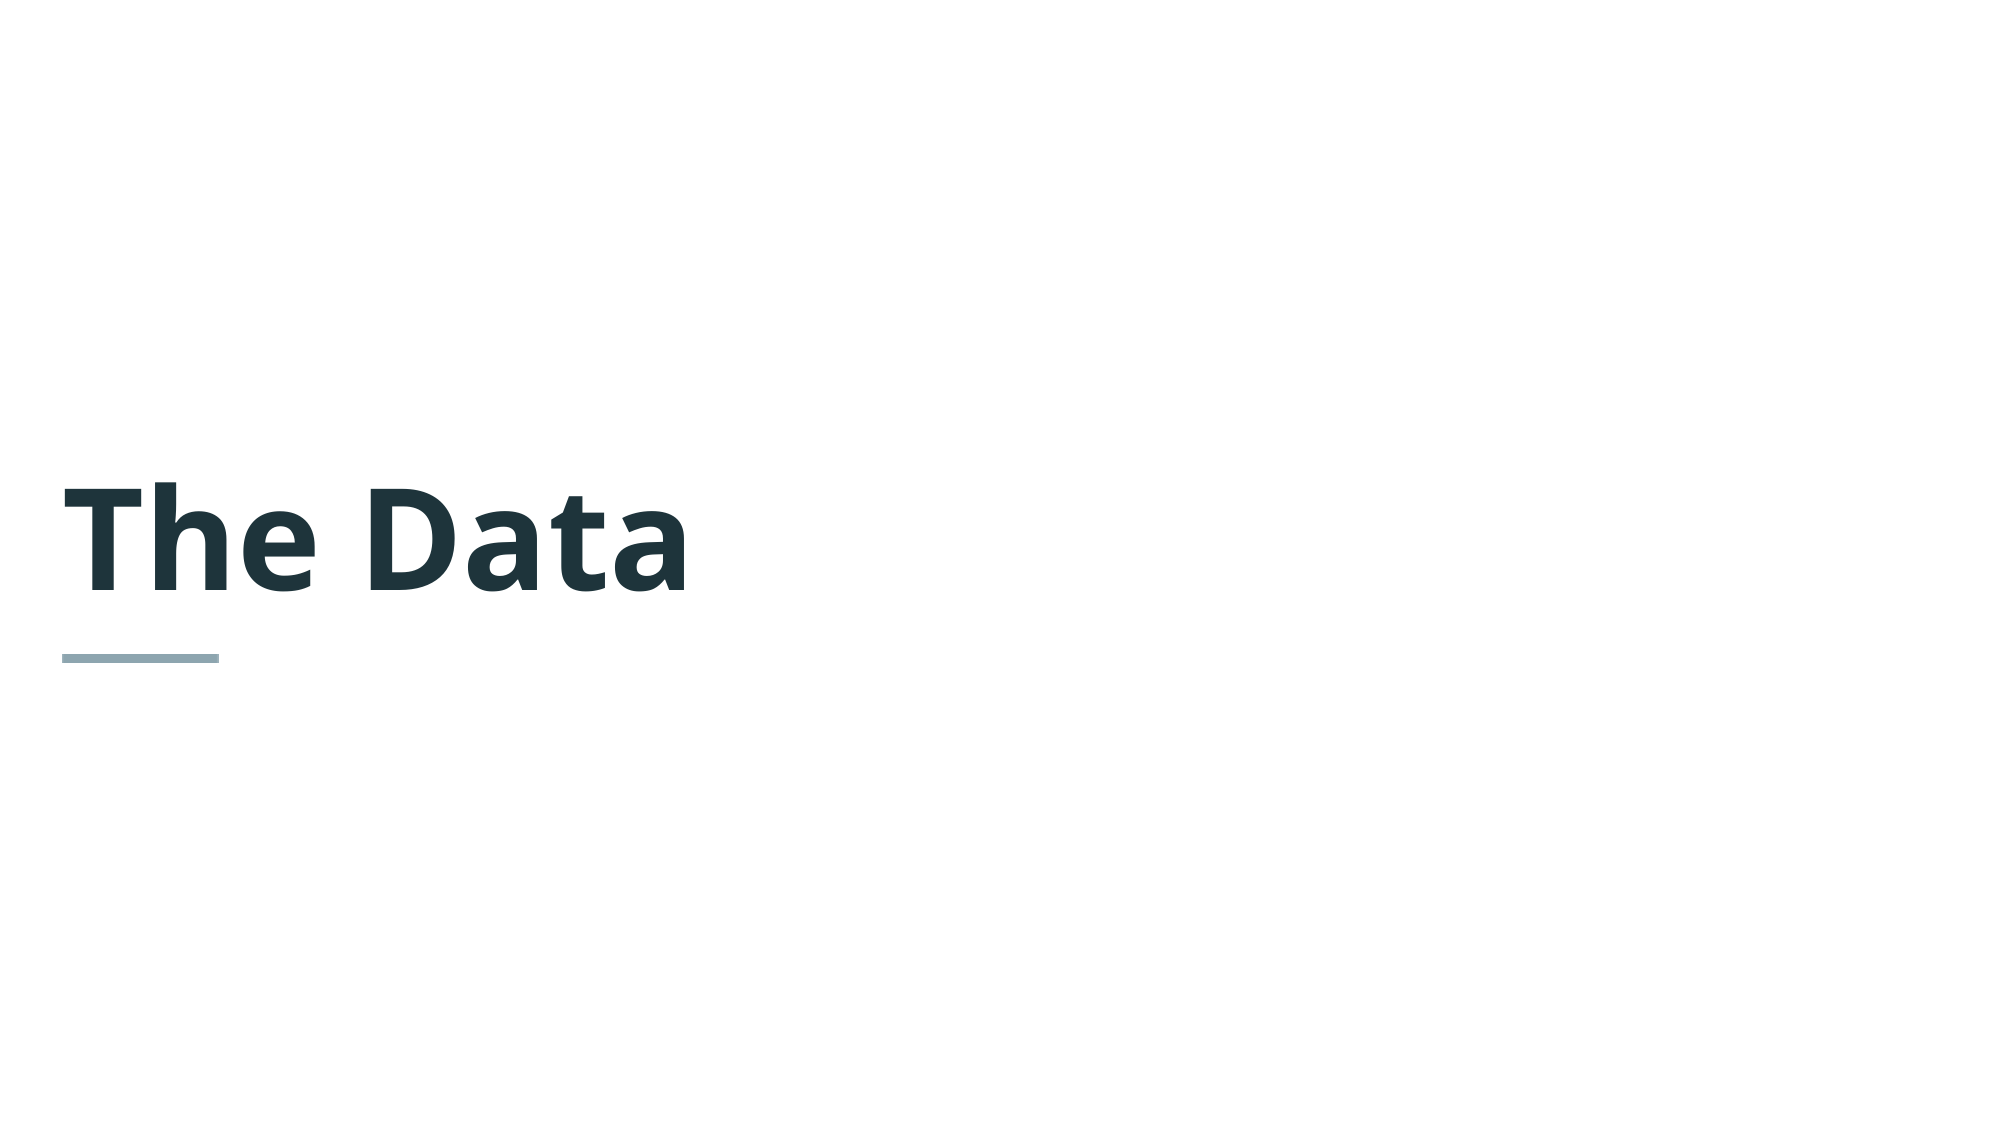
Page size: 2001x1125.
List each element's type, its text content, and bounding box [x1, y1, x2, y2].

text_box The Data [62, 459, 2000, 612]
picture [62, 654, 219, 663]
